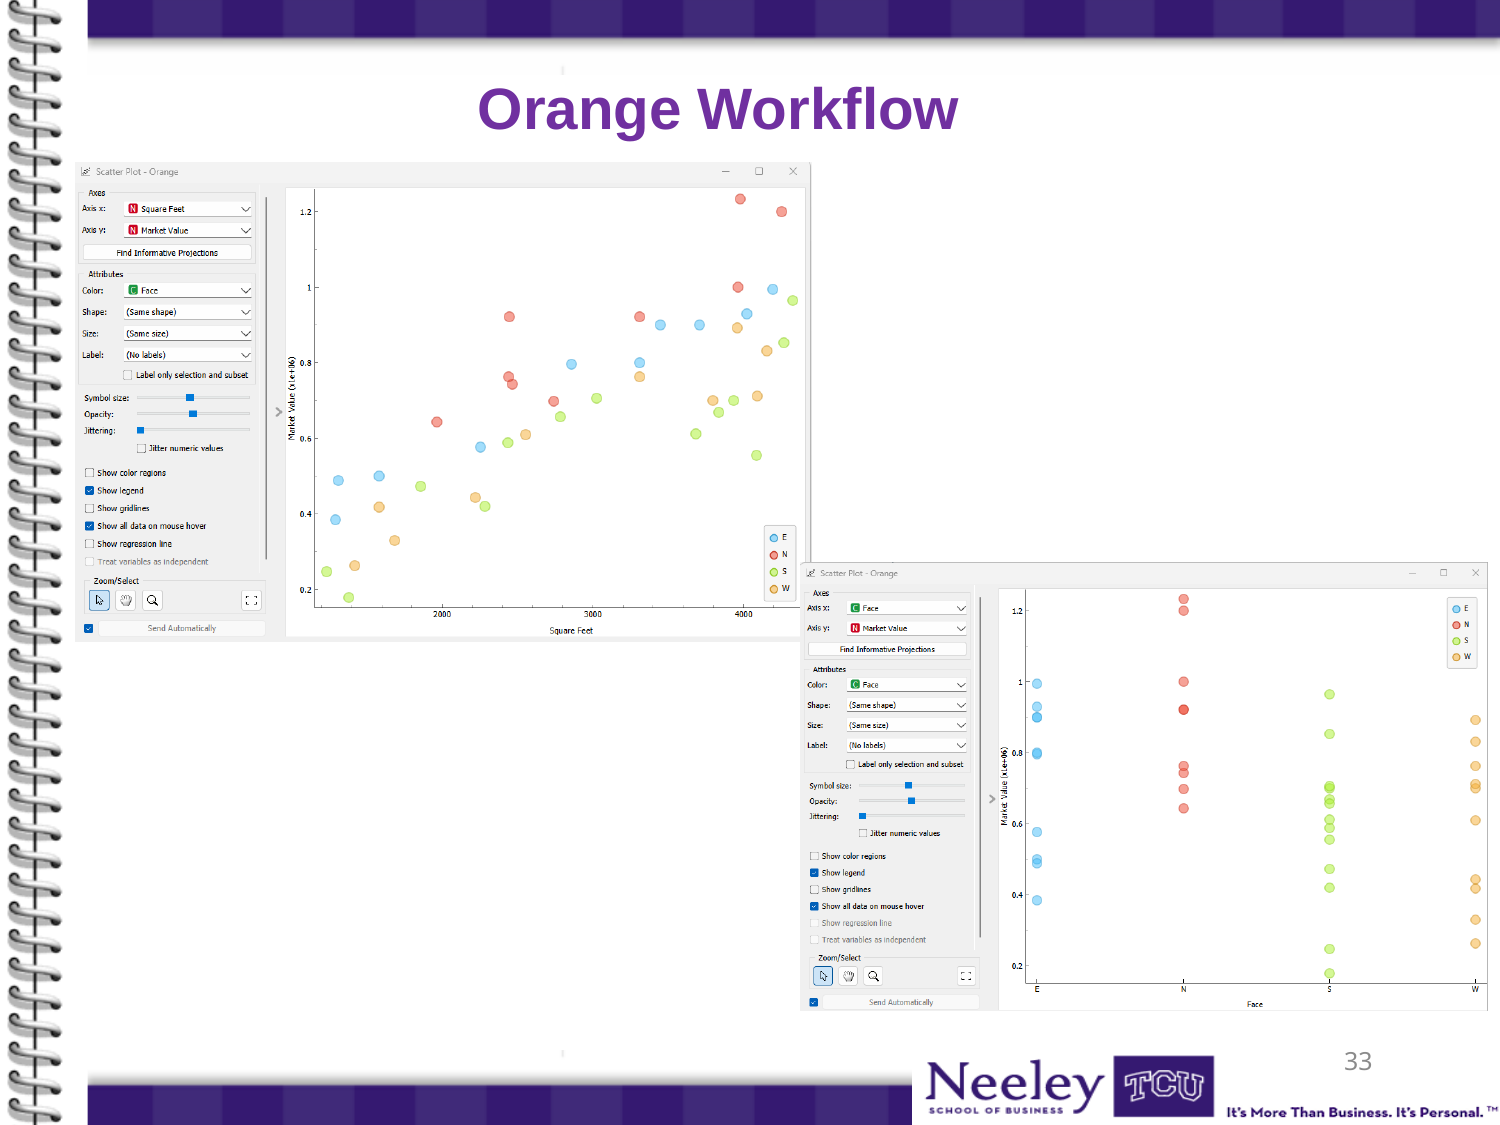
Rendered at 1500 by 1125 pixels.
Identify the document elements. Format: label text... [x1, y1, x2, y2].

picture [0, 0, 1500, 1125]
title Orange Workflow [62, 49, 1376, 163]
